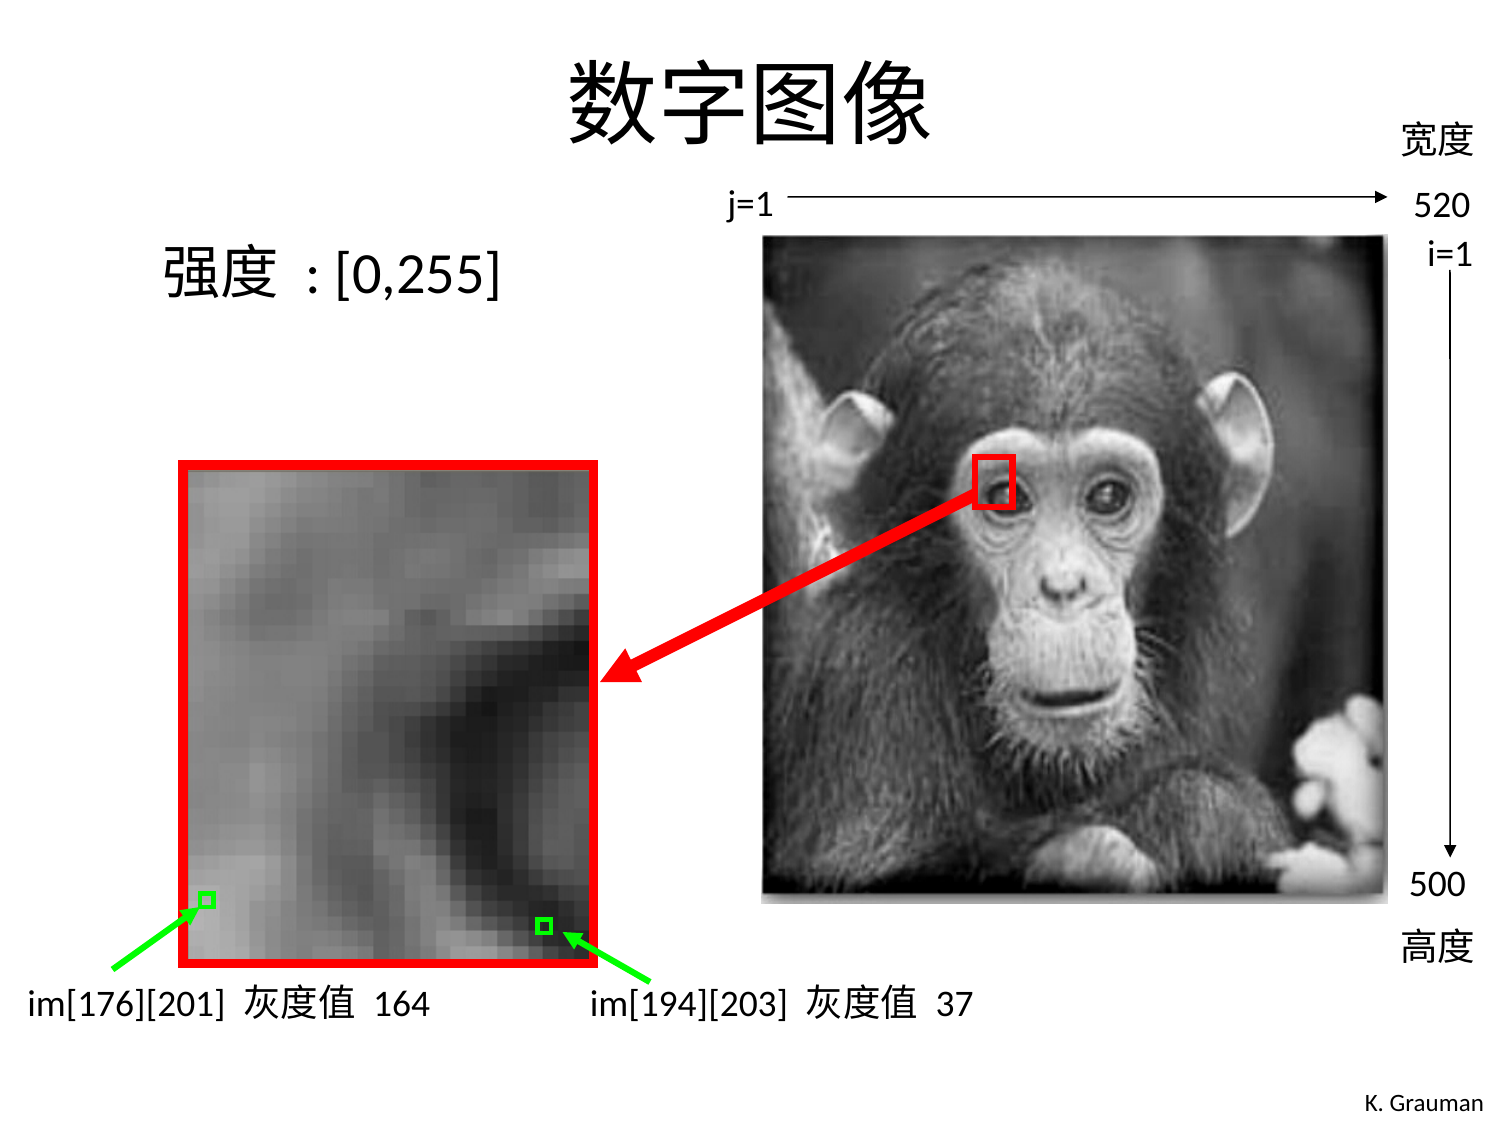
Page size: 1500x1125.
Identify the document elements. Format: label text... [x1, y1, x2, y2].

text_box 数字图像 [74, 7, 1425, 195]
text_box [712, 108, 1500, 238]
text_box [537, 919, 1076, 1033]
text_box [187, 456, 1013, 959]
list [761, 246, 1344, 905]
text_box 强度 : [0,255] [147, 227, 668, 313]
text_box K. Grauman [1350, 1079, 1500, 1125]
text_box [1349, 221, 1500, 981]
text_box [12, 893, 501, 1033]
